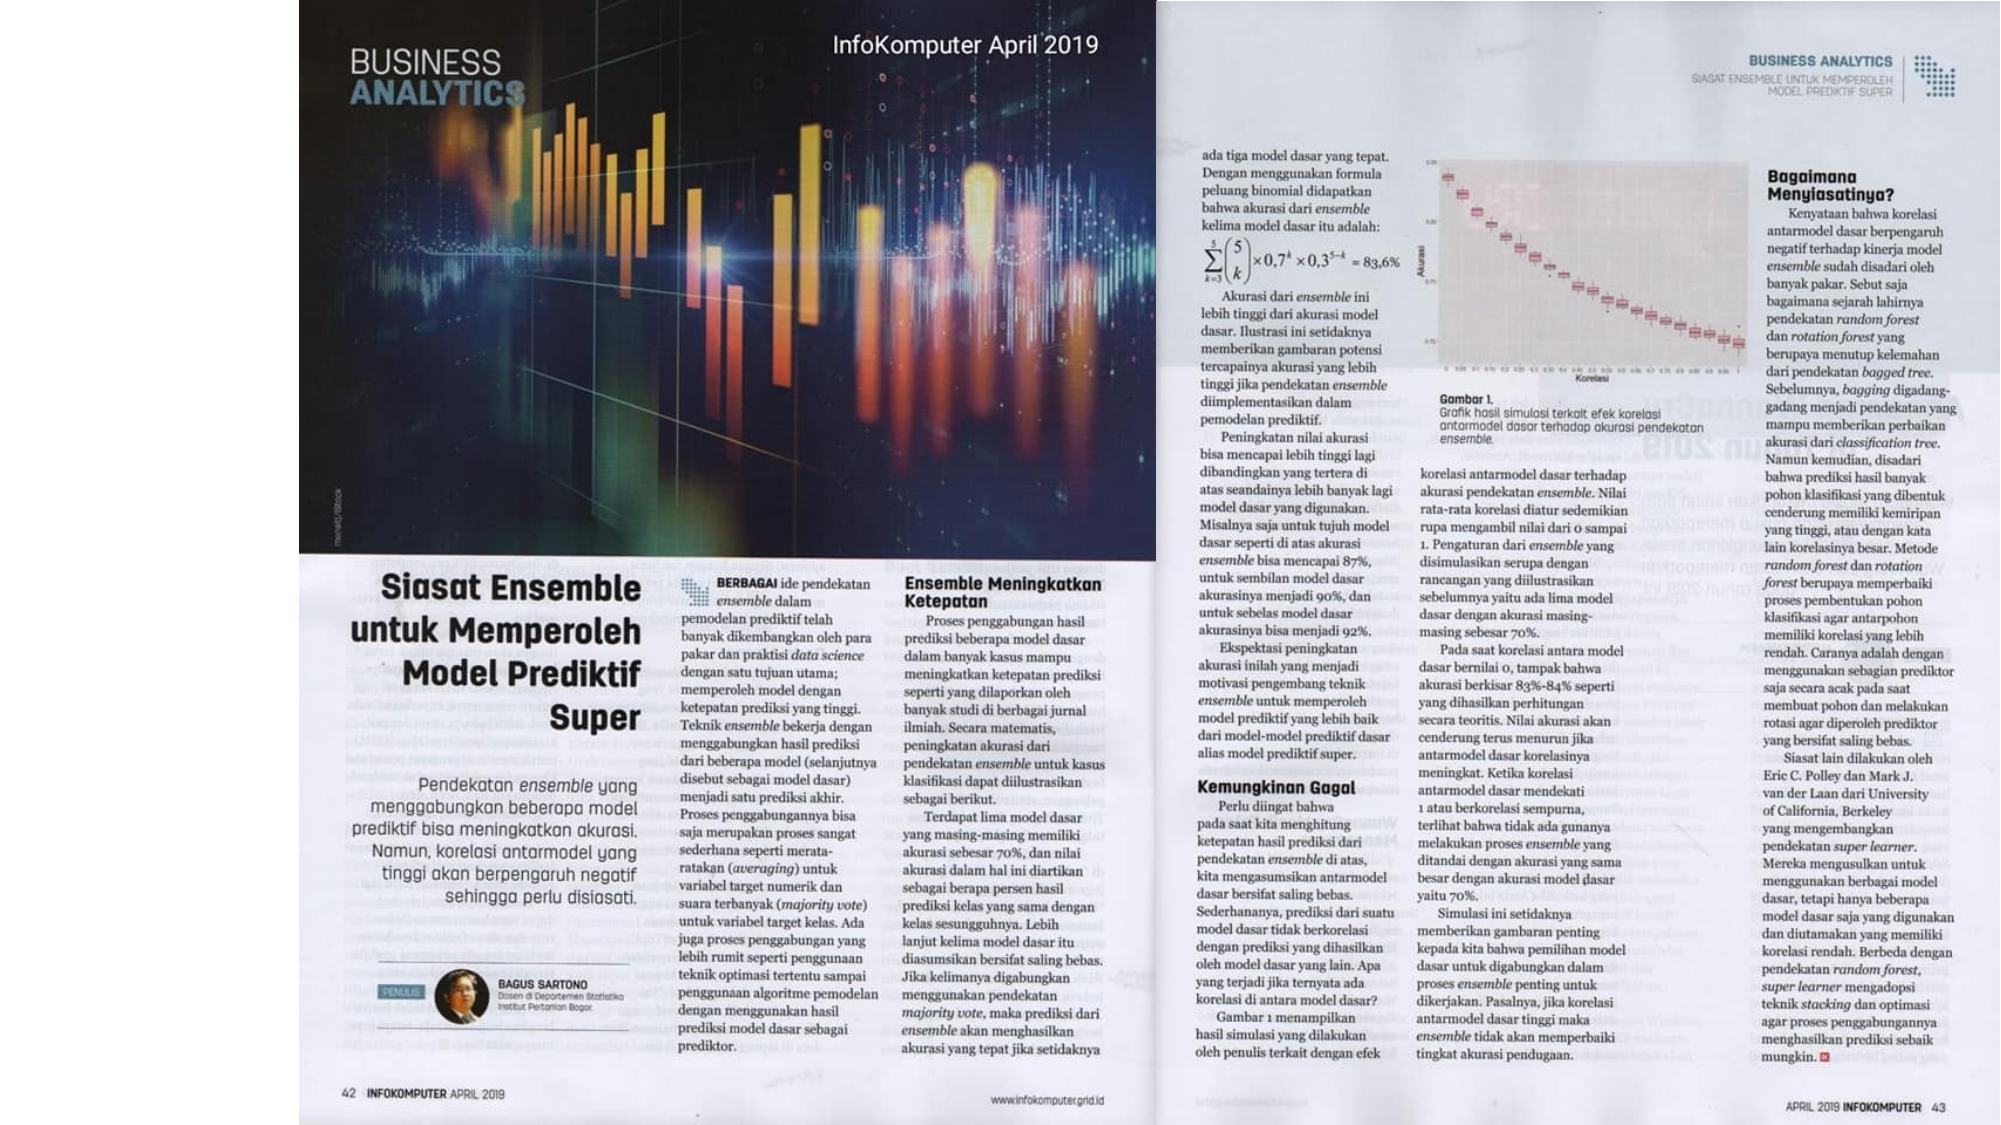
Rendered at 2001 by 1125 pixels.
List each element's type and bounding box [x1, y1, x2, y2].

picture [299, 0, 2000, 1125]
